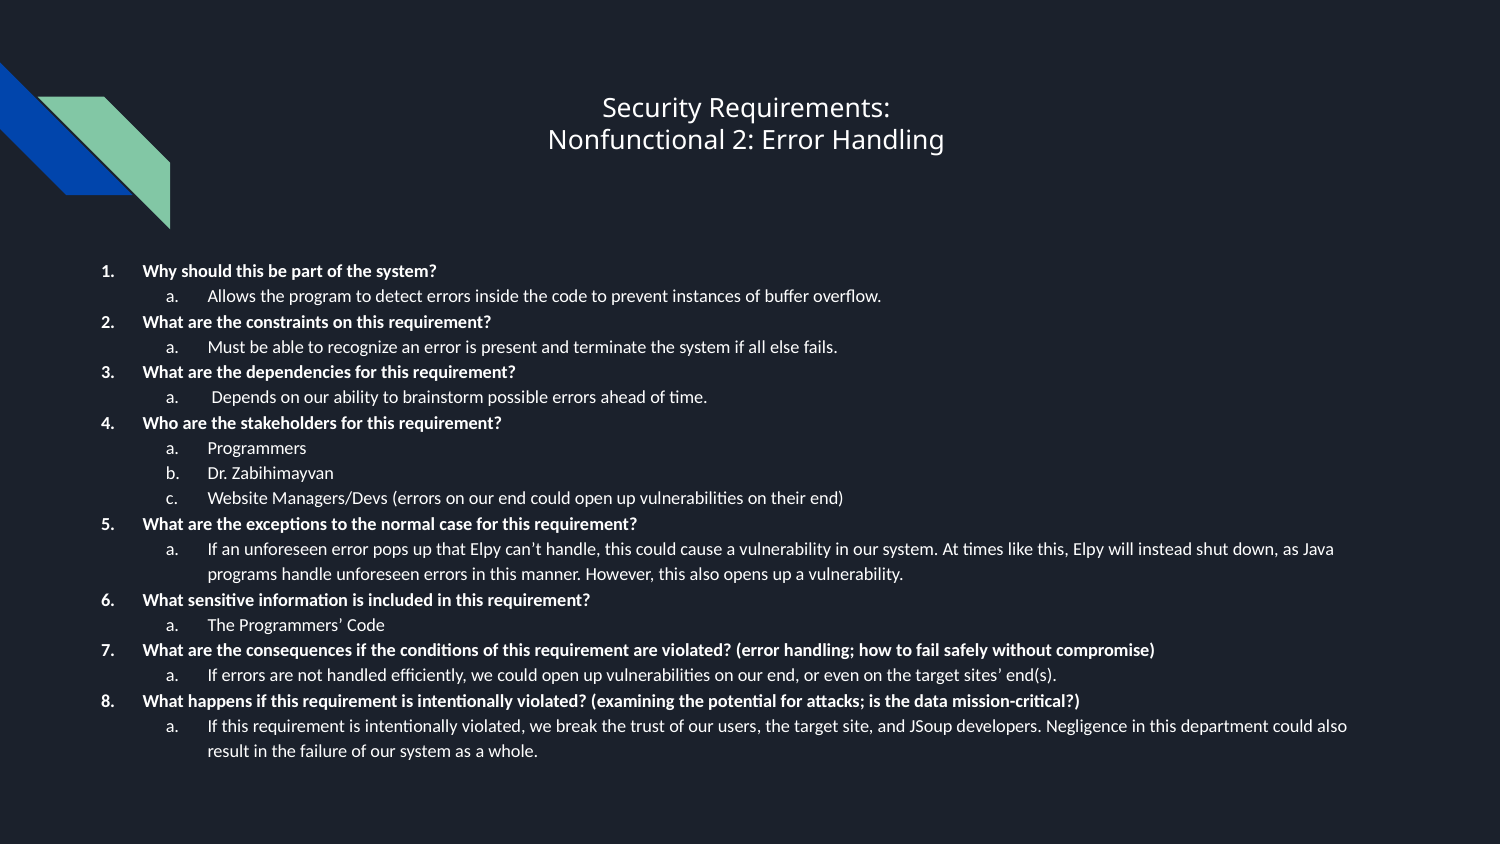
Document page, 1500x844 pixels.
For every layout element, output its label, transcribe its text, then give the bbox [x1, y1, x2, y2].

list Why should this be part of the system? Allows the program to detect errors inside the code to prevent instances of buffer overflow. What are the constraints on this requirement? Must be able to recognize an error is present and terminate the system if all else fails. What are the dependencies for this requirement? Depends on our ability to brainstorm possible errors ahead of time. Who are the stakeholders for this requirement? Programmers Dr. Zabihimayvan Website Managers/Devs (errors on our end could open up vulnerabilities on their end) What are the exceptions to the normal case for this requirement? If an unforeseen error pops up that Elpy can’t handle, this could cause a vulnerability in our system. At times like this, Elpy will instead shut down, as Java programs handle unforeseen errors in this manner. However, this also opens up a vulnerability. What sensitive information is included in this requirement? The Programmers’ Code What are the consequences if the conditions of this requirement are violated? (error handling; how to fail safely without compromise) If errors are not handled efficiently, we could open up vulnerabilities on our end, or even on the target sites’ end(s). What happens if this requirement is intentionally violated? (examining the potential for attacks; is the data mission-critical?) If this requirement is intentionally violated, we break the trust of our users, the target site, and JSoup developers. Negligence in this department could also result in the failure of our system as a whole. [62, 240, 1406, 779]
title Security Requirements: Nonfunctional 2: Error Handling [51, 76, 1449, 171]
